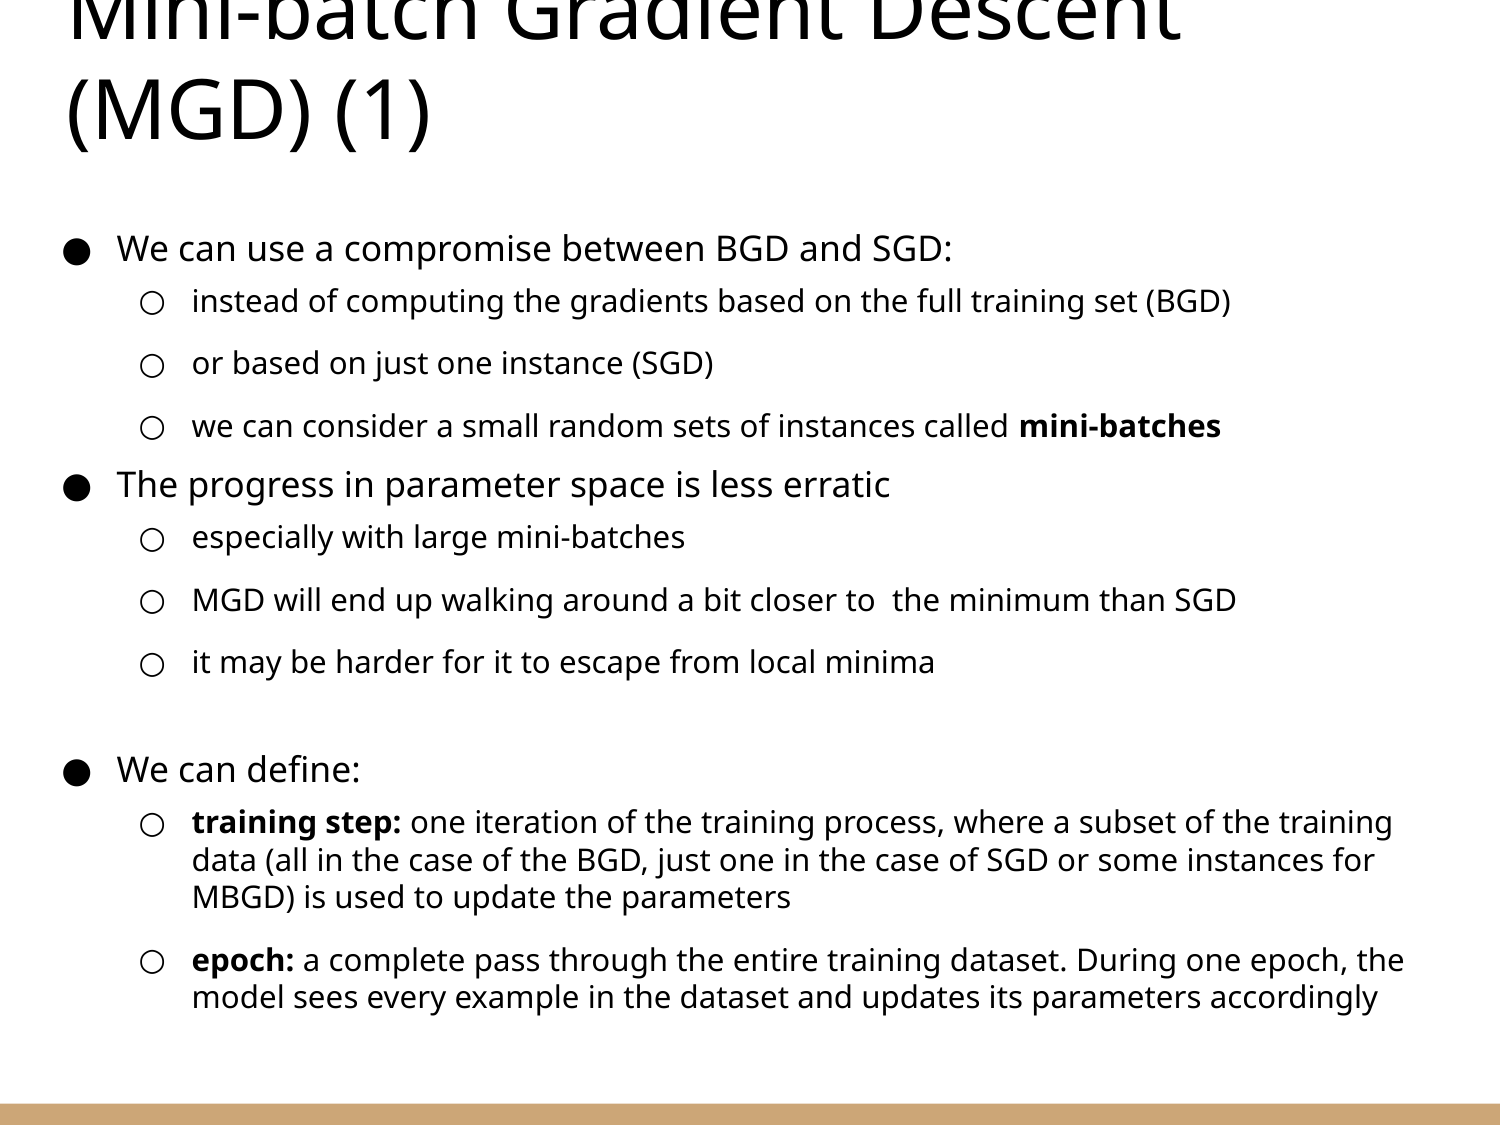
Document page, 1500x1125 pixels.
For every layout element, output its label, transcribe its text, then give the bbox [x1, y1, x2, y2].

list We can use a compromise between BGD and SGD: instead of computing the gradients based on the full training set (BGD) or based on just one instance (SGD) we can consider a small random sets of instances called mini-batches The progress in parameter space is less erratic especially with large mini-batches MGD will end up walking around a bit closer to the minimum than SGD it may be harder for it to escape from local minima We can define: training step: one iteration of the training process, where a subset of the training data (all in the case of the BGD, just one in the case of SGD or some instances for MBGD) is used to update the parameters epoch: a complete pass through the entire training dataset. During one epoch, the model sees every example in the dataset and updates its parameters accordingly [26, 204, 1474, 1058]
title Mini-batch Gradient Descent (MGD) (1) [51, 69, 1449, 172]
